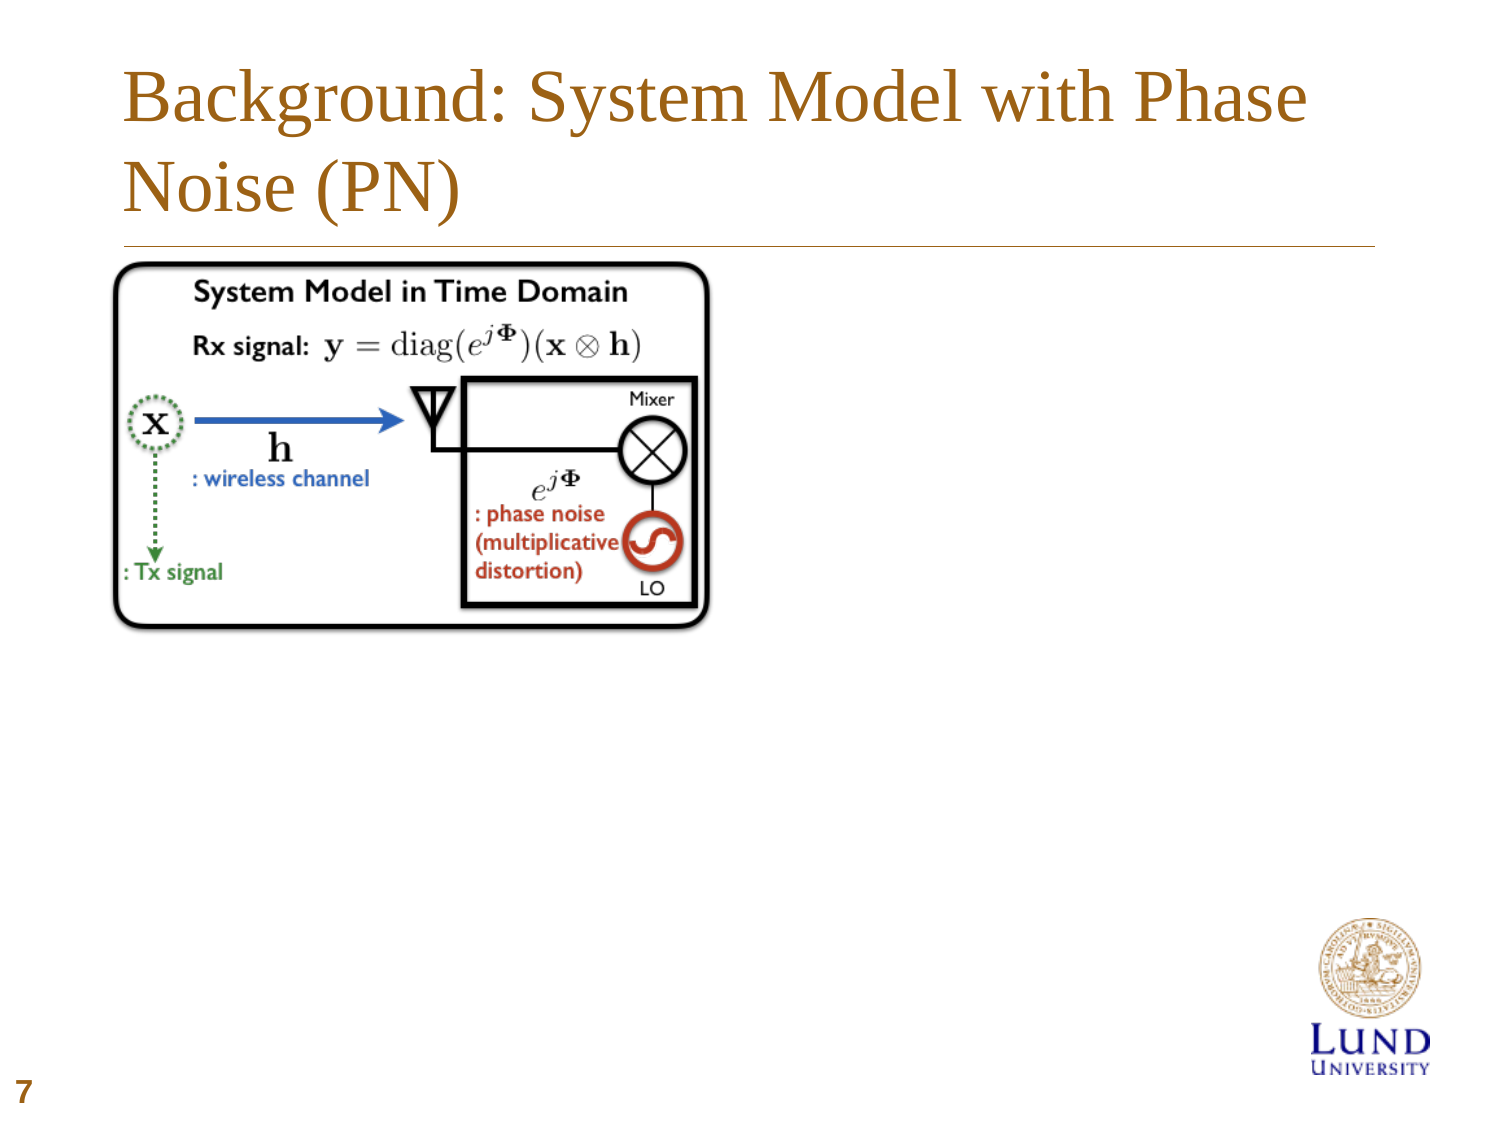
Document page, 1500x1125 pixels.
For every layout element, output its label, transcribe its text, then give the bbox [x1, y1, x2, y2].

picture [108, 259, 715, 637]
picture [1311, 918, 1430, 1075]
title Background: System Model with Phase Noise (PN) [106, 46, 1375, 235]
